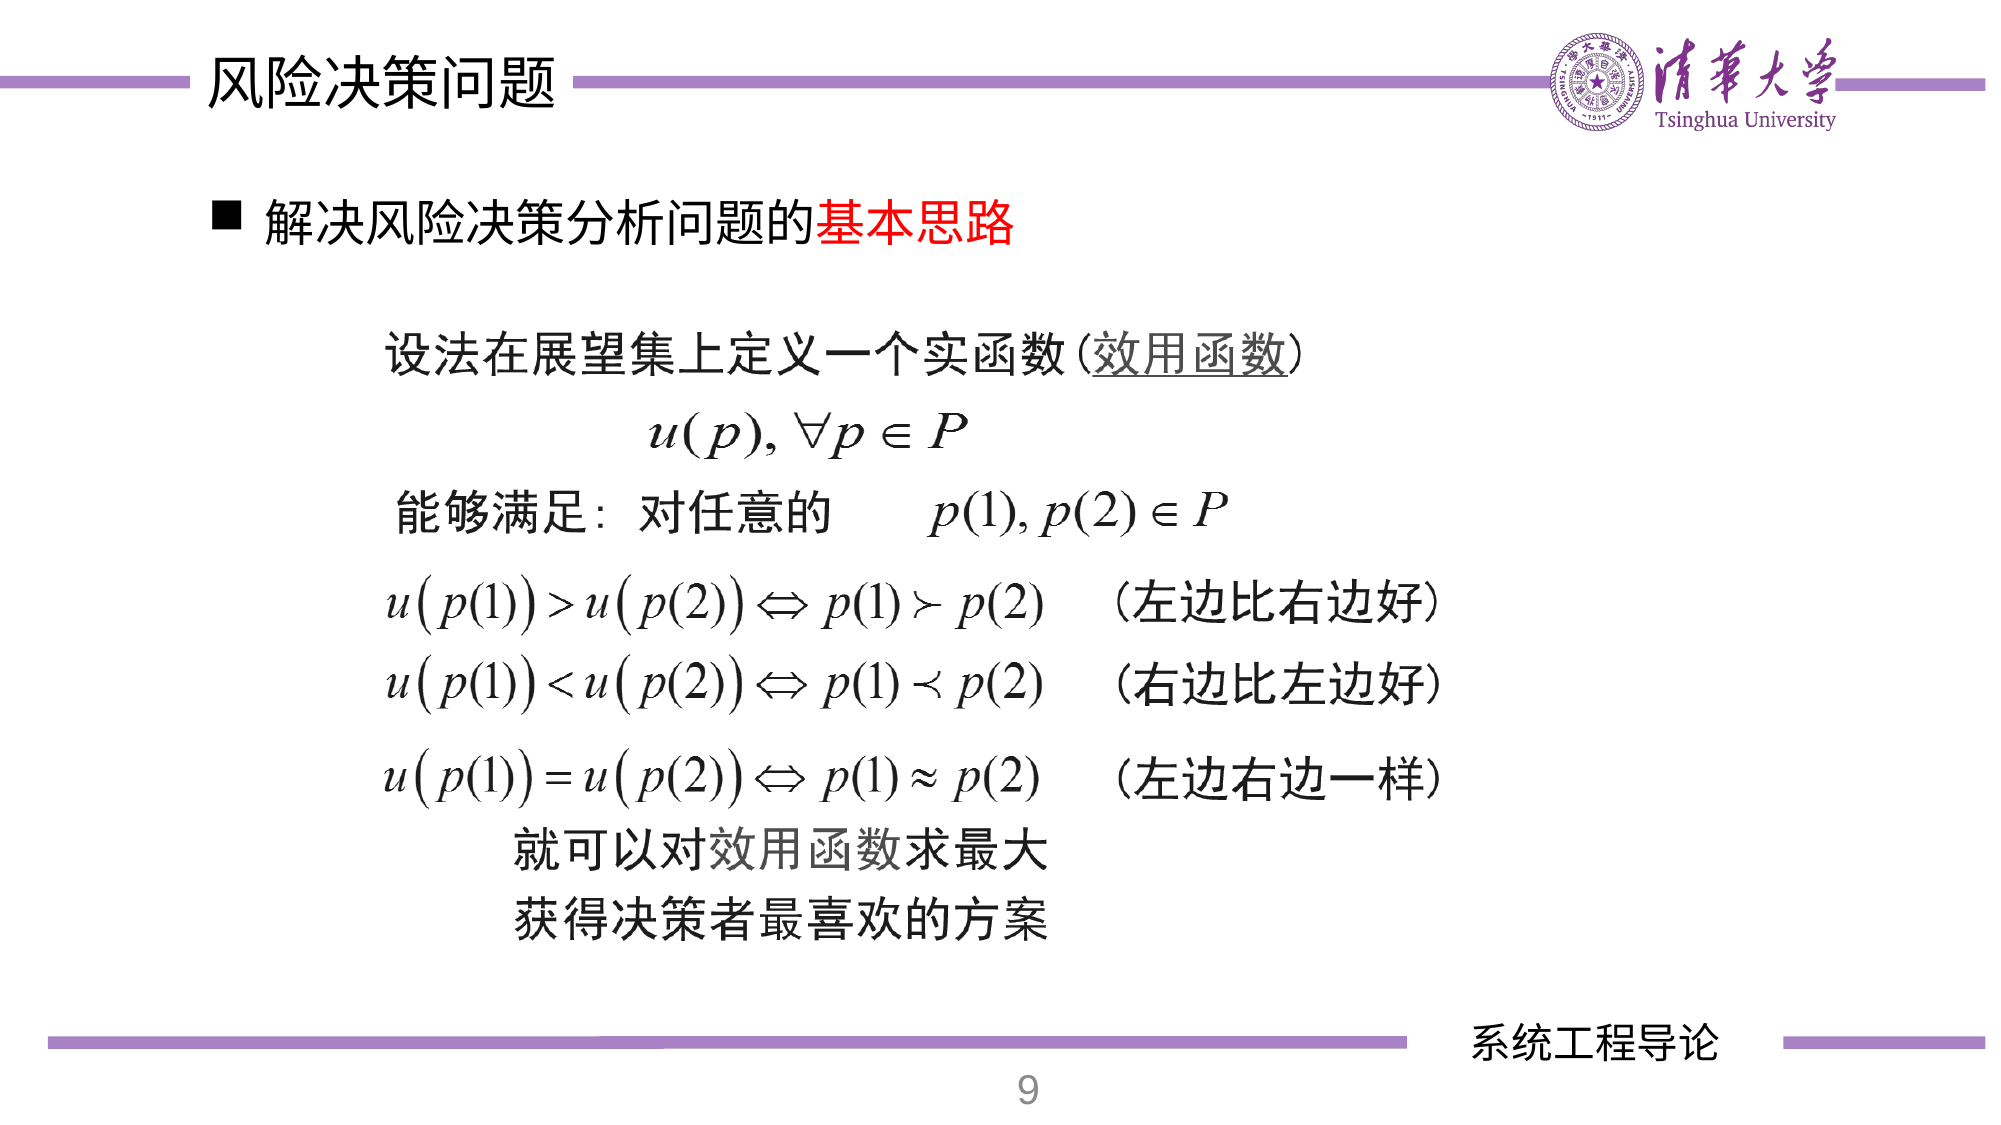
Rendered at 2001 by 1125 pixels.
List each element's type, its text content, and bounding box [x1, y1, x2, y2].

picture [353, 304, 1481, 973]
picture [1655, 38, 1836, 131]
picture [1550, 33, 1644, 131]
text_box 解决风险决策分析问题的基本思路 [194, 183, 1031, 259]
